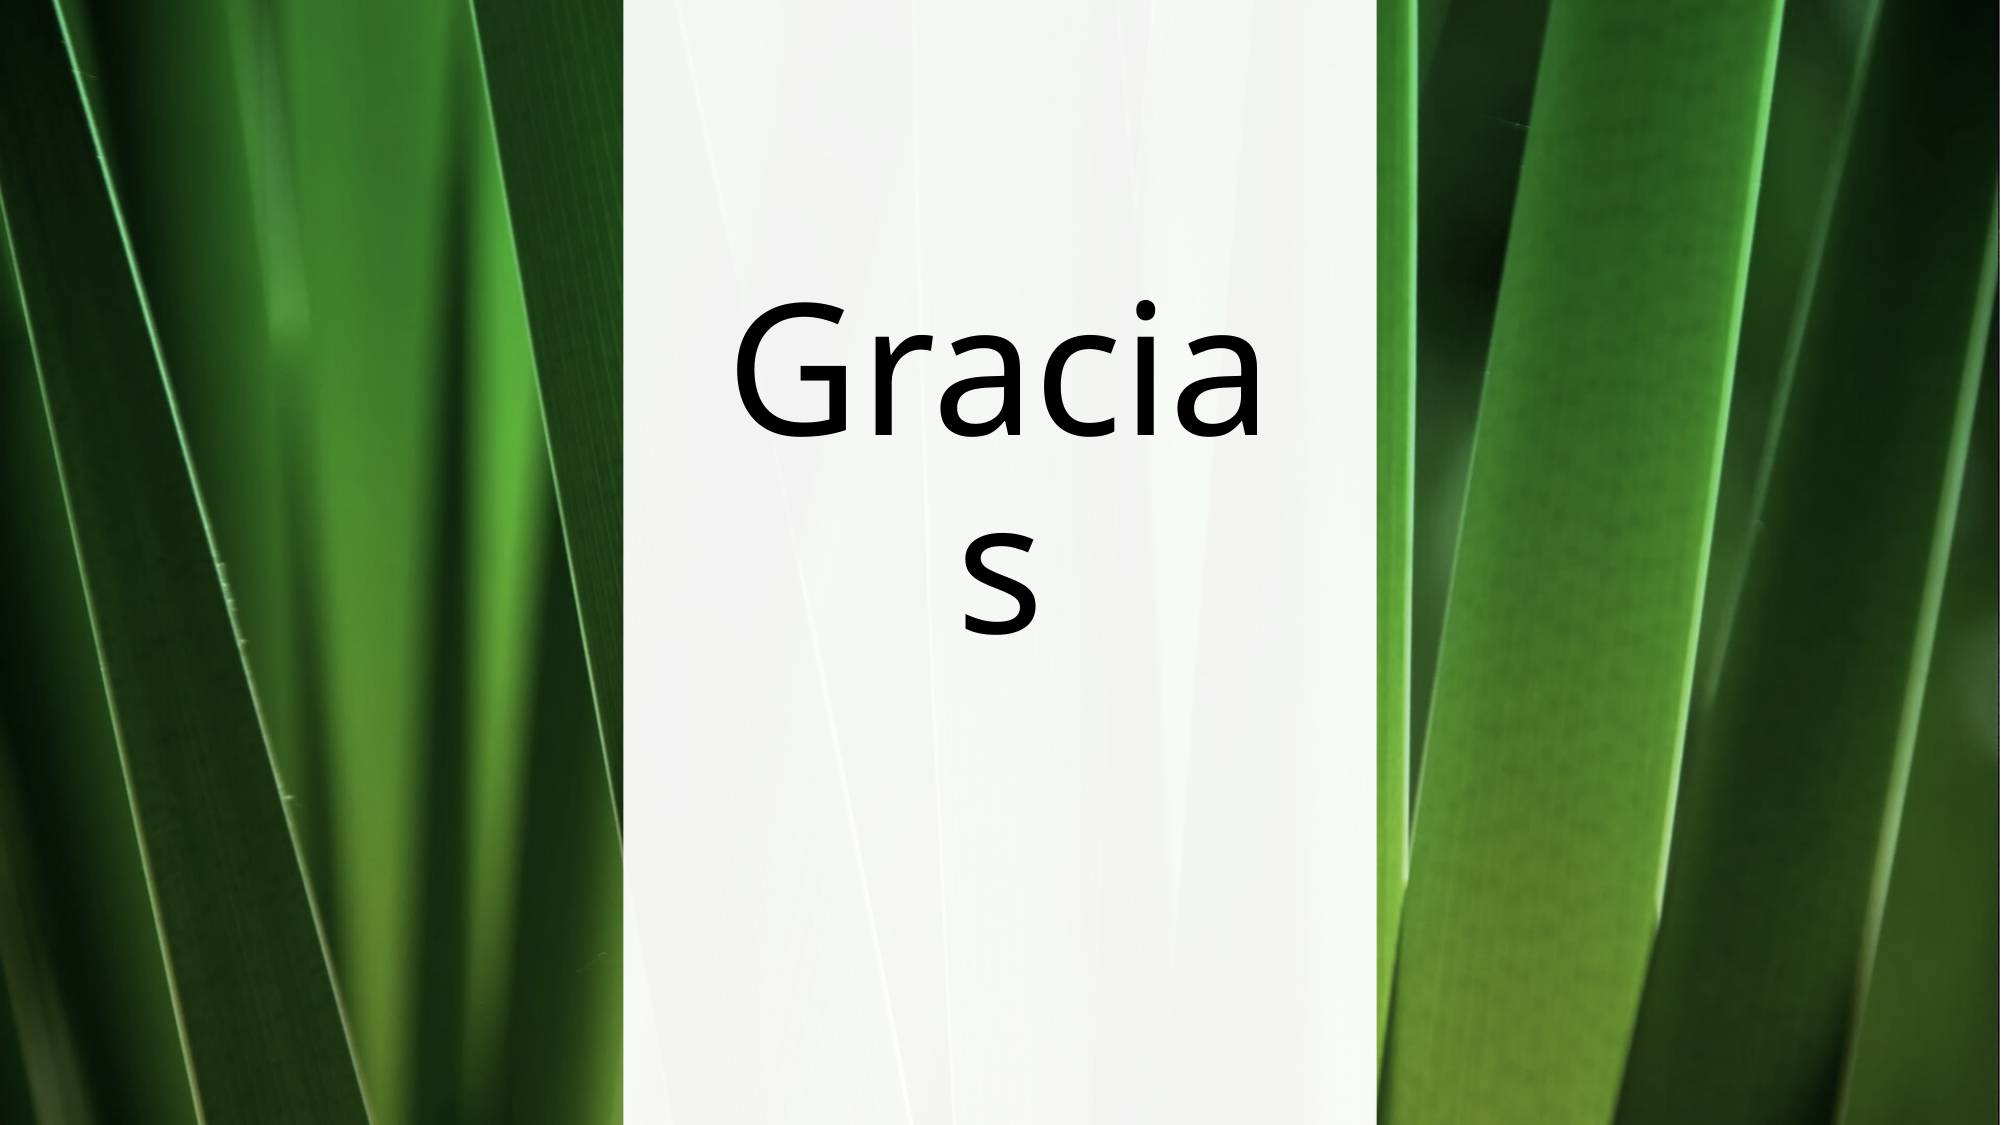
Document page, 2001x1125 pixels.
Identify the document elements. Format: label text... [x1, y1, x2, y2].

picture [1377, 0, 2000, 1125]
title Gracias [679, 444, 1321, 681]
picture [0, 0, 623, 1125]
